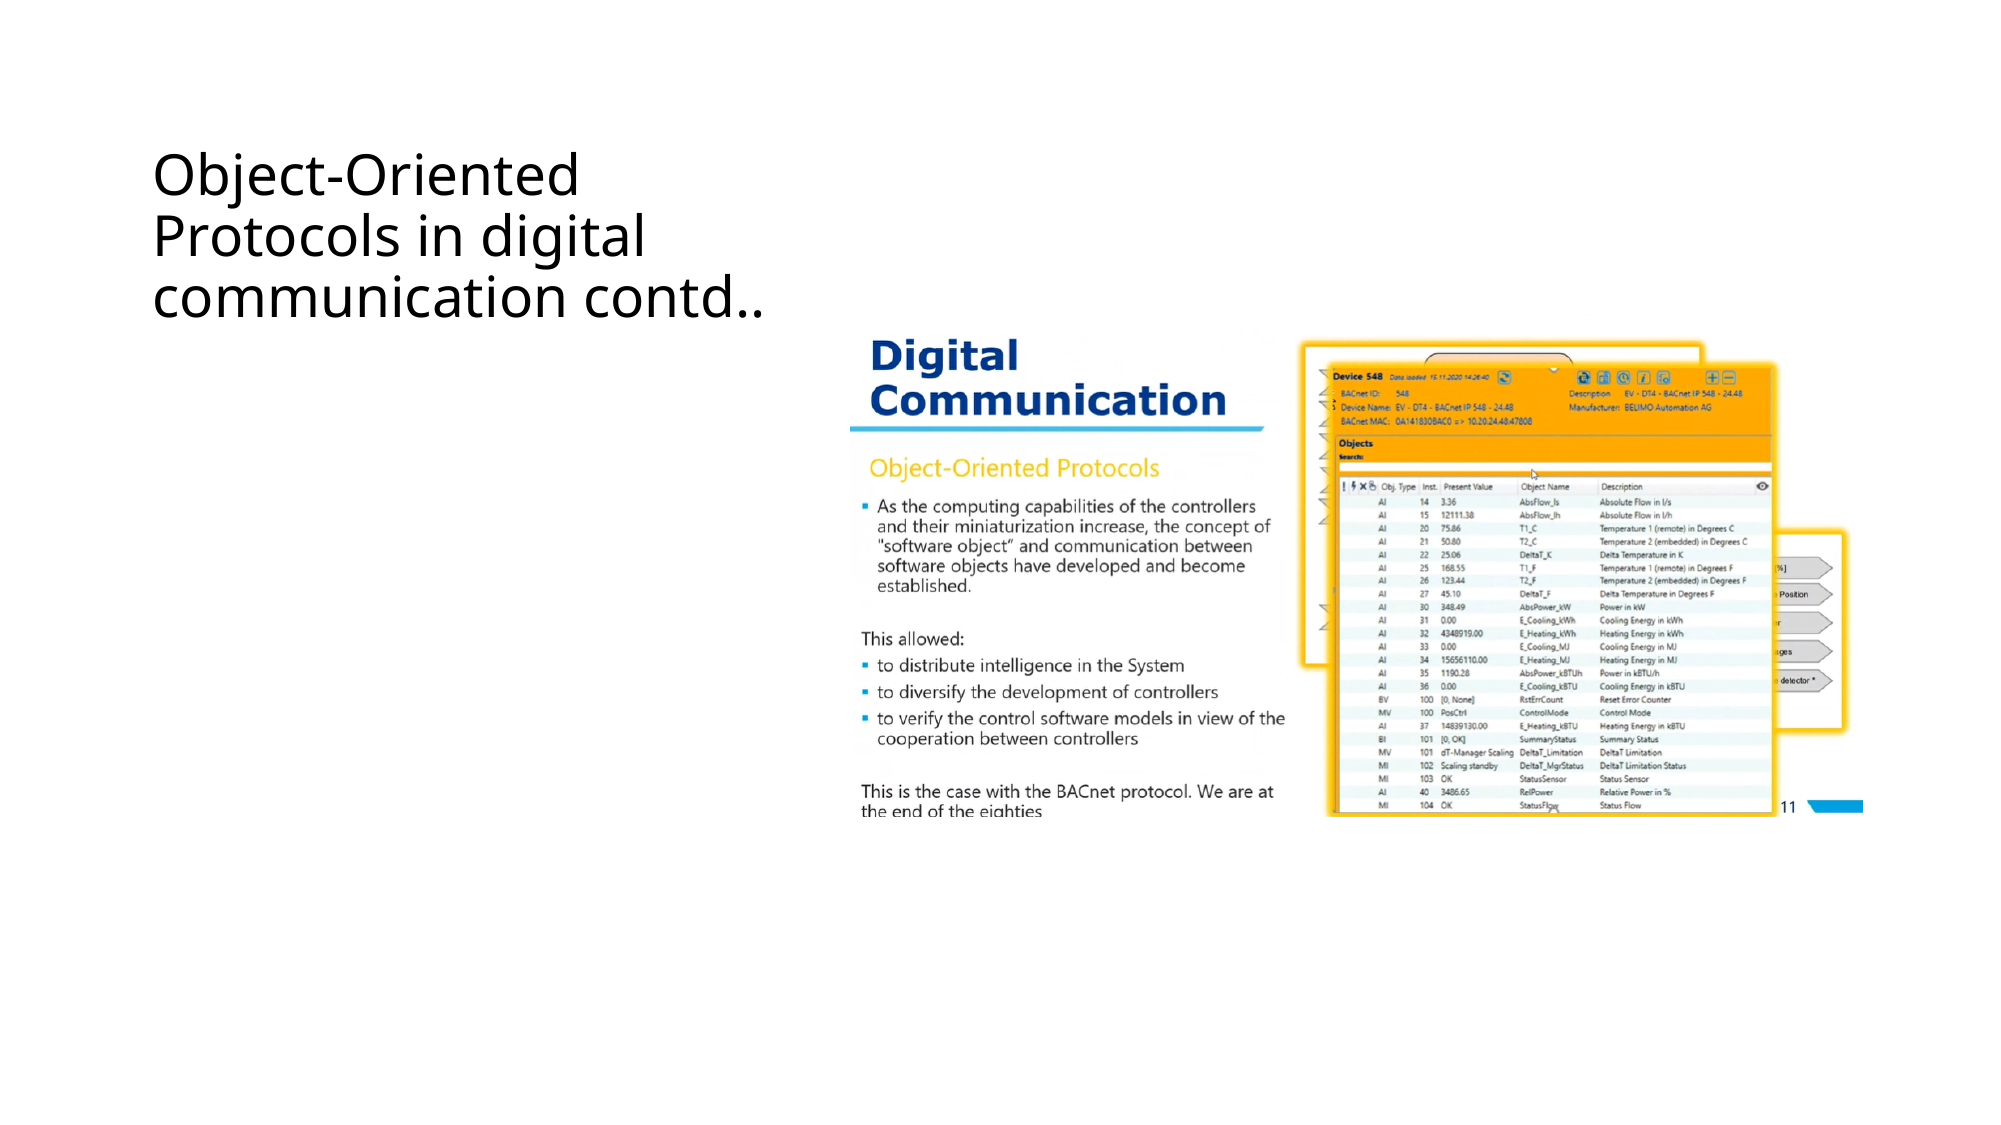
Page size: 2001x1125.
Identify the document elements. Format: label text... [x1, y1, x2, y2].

title Object-Oriented Protocols in digital communication contd.. [137, 75, 783, 338]
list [850, 306, 1863, 818]
